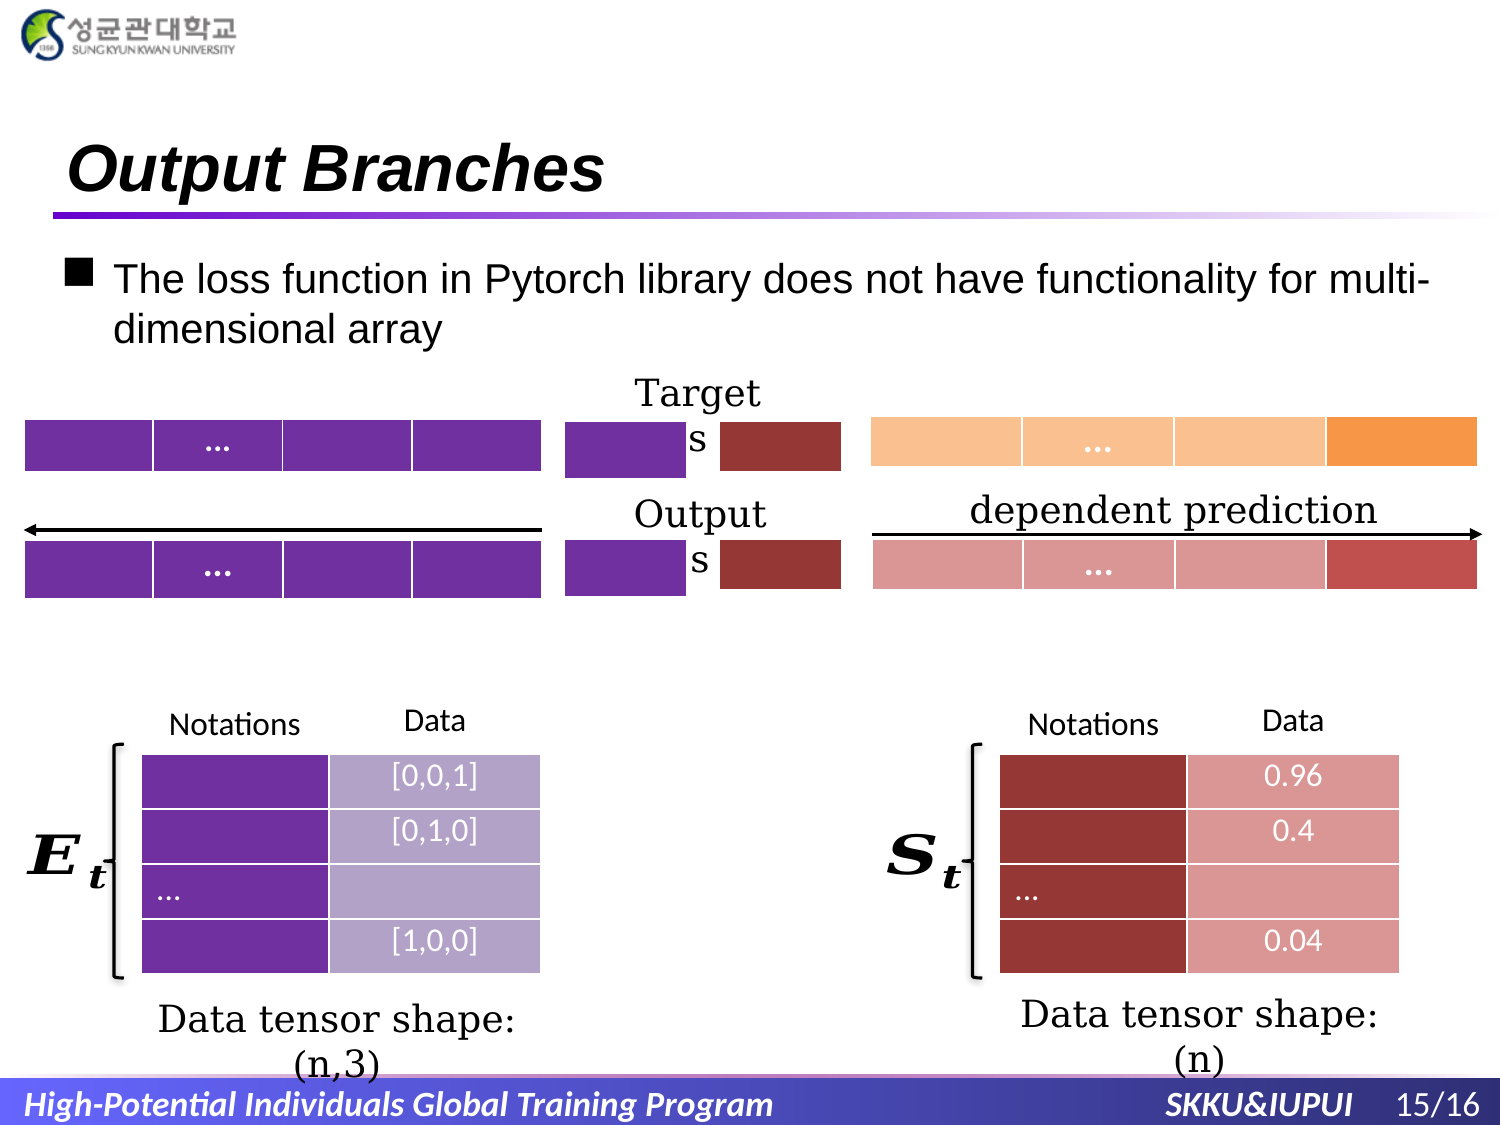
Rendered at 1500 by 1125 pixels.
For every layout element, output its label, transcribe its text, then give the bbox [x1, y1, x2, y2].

picture [0, 0, 254, 65]
text_box Outputs [614, 482, 787, 587]
text_box Targets [611, 361, 784, 467]
list The loss function in Pytorch library does not have functionality for multi-dimensional array [49, 243, 1471, 1036]
text_box Data tensor shape: (n) [1002, 982, 1397, 1088]
text_box Data tensor shape: (n,3) [112, 987, 561, 1092]
text_box [959, 741, 983, 982]
text_box [101, 741, 124, 982]
text_box dependent prediction [932, 479, 1416, 533]
title Output Branches [50, 24, 1463, 213]
